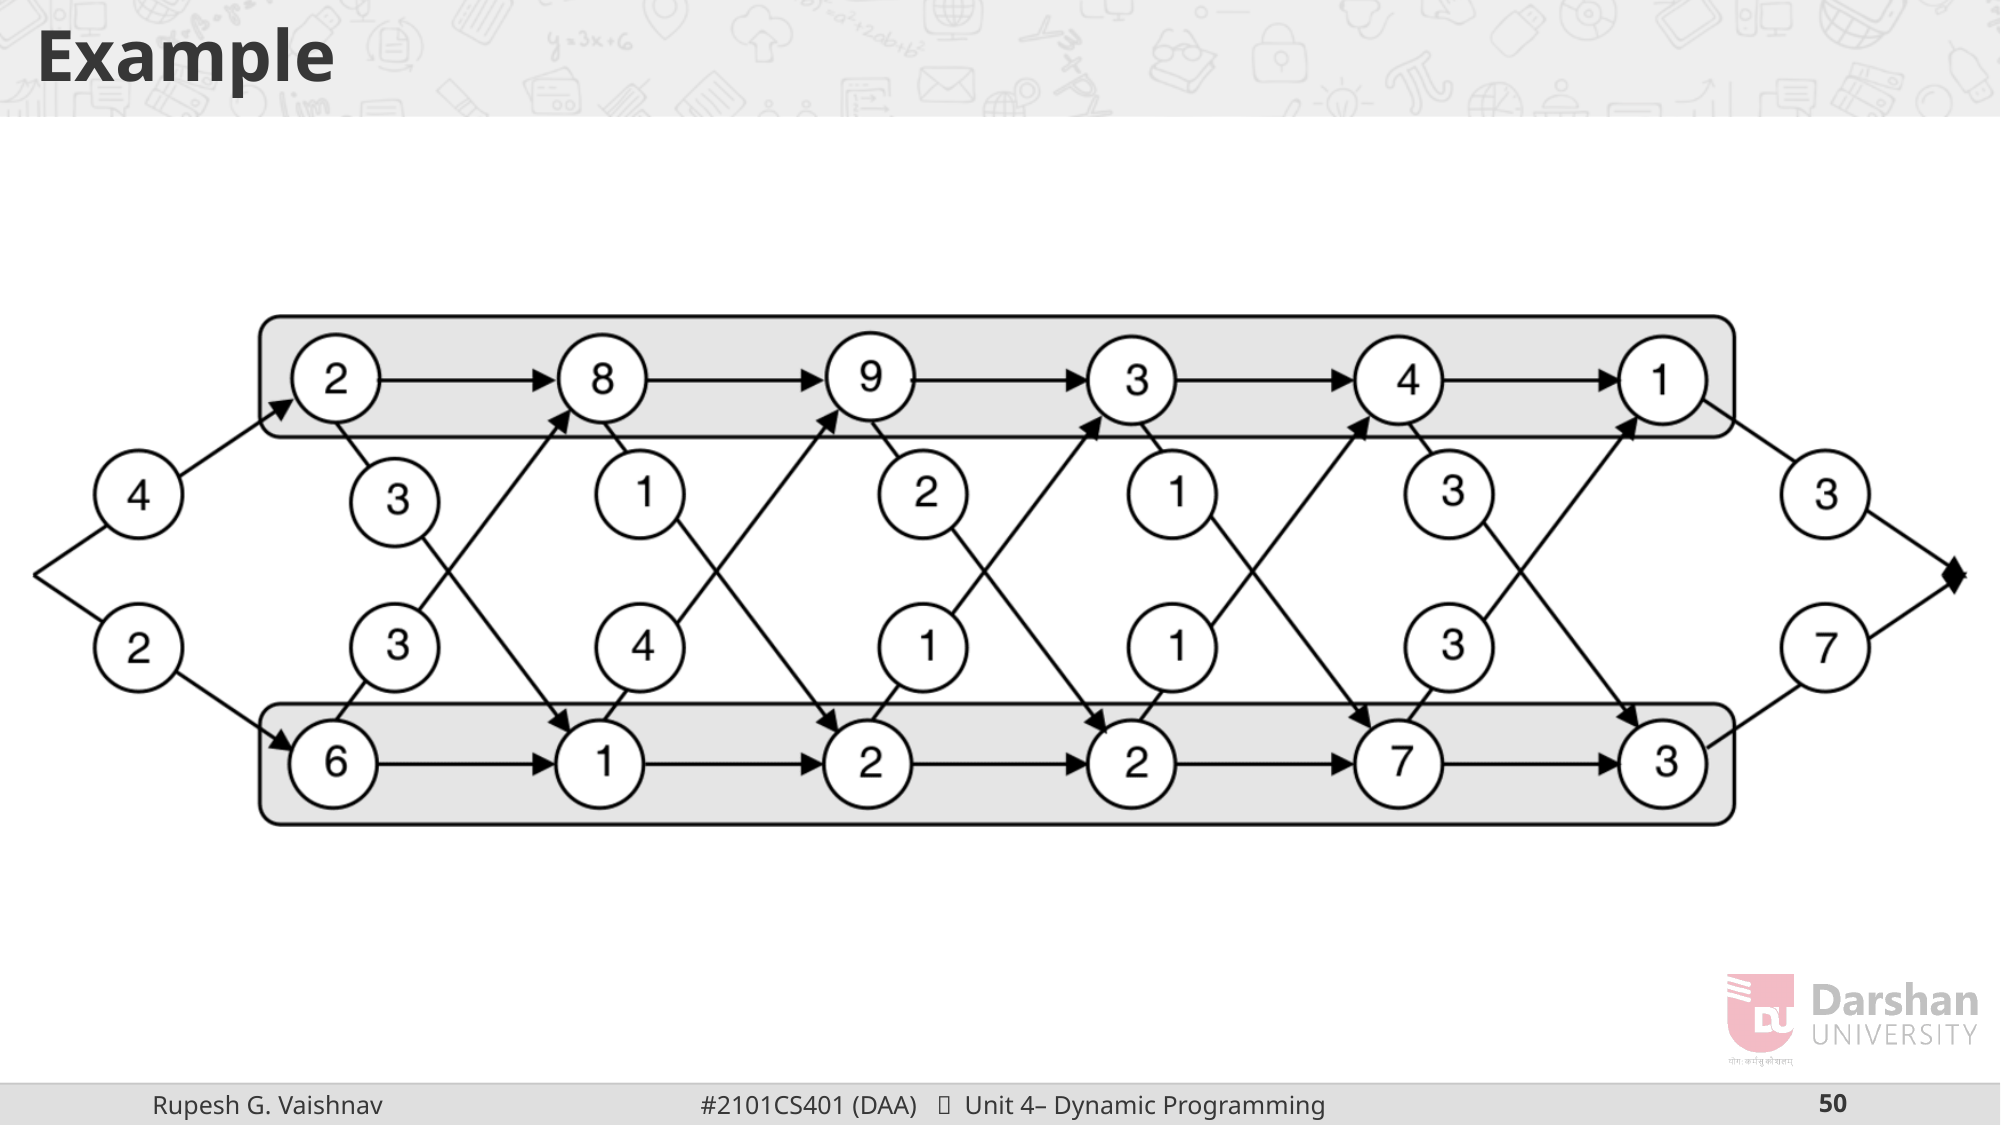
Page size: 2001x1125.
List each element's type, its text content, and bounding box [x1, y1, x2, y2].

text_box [1724, 972, 1981, 1068]
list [32, 314, 1968, 827]
title Example [0, 0, 2000, 117]
